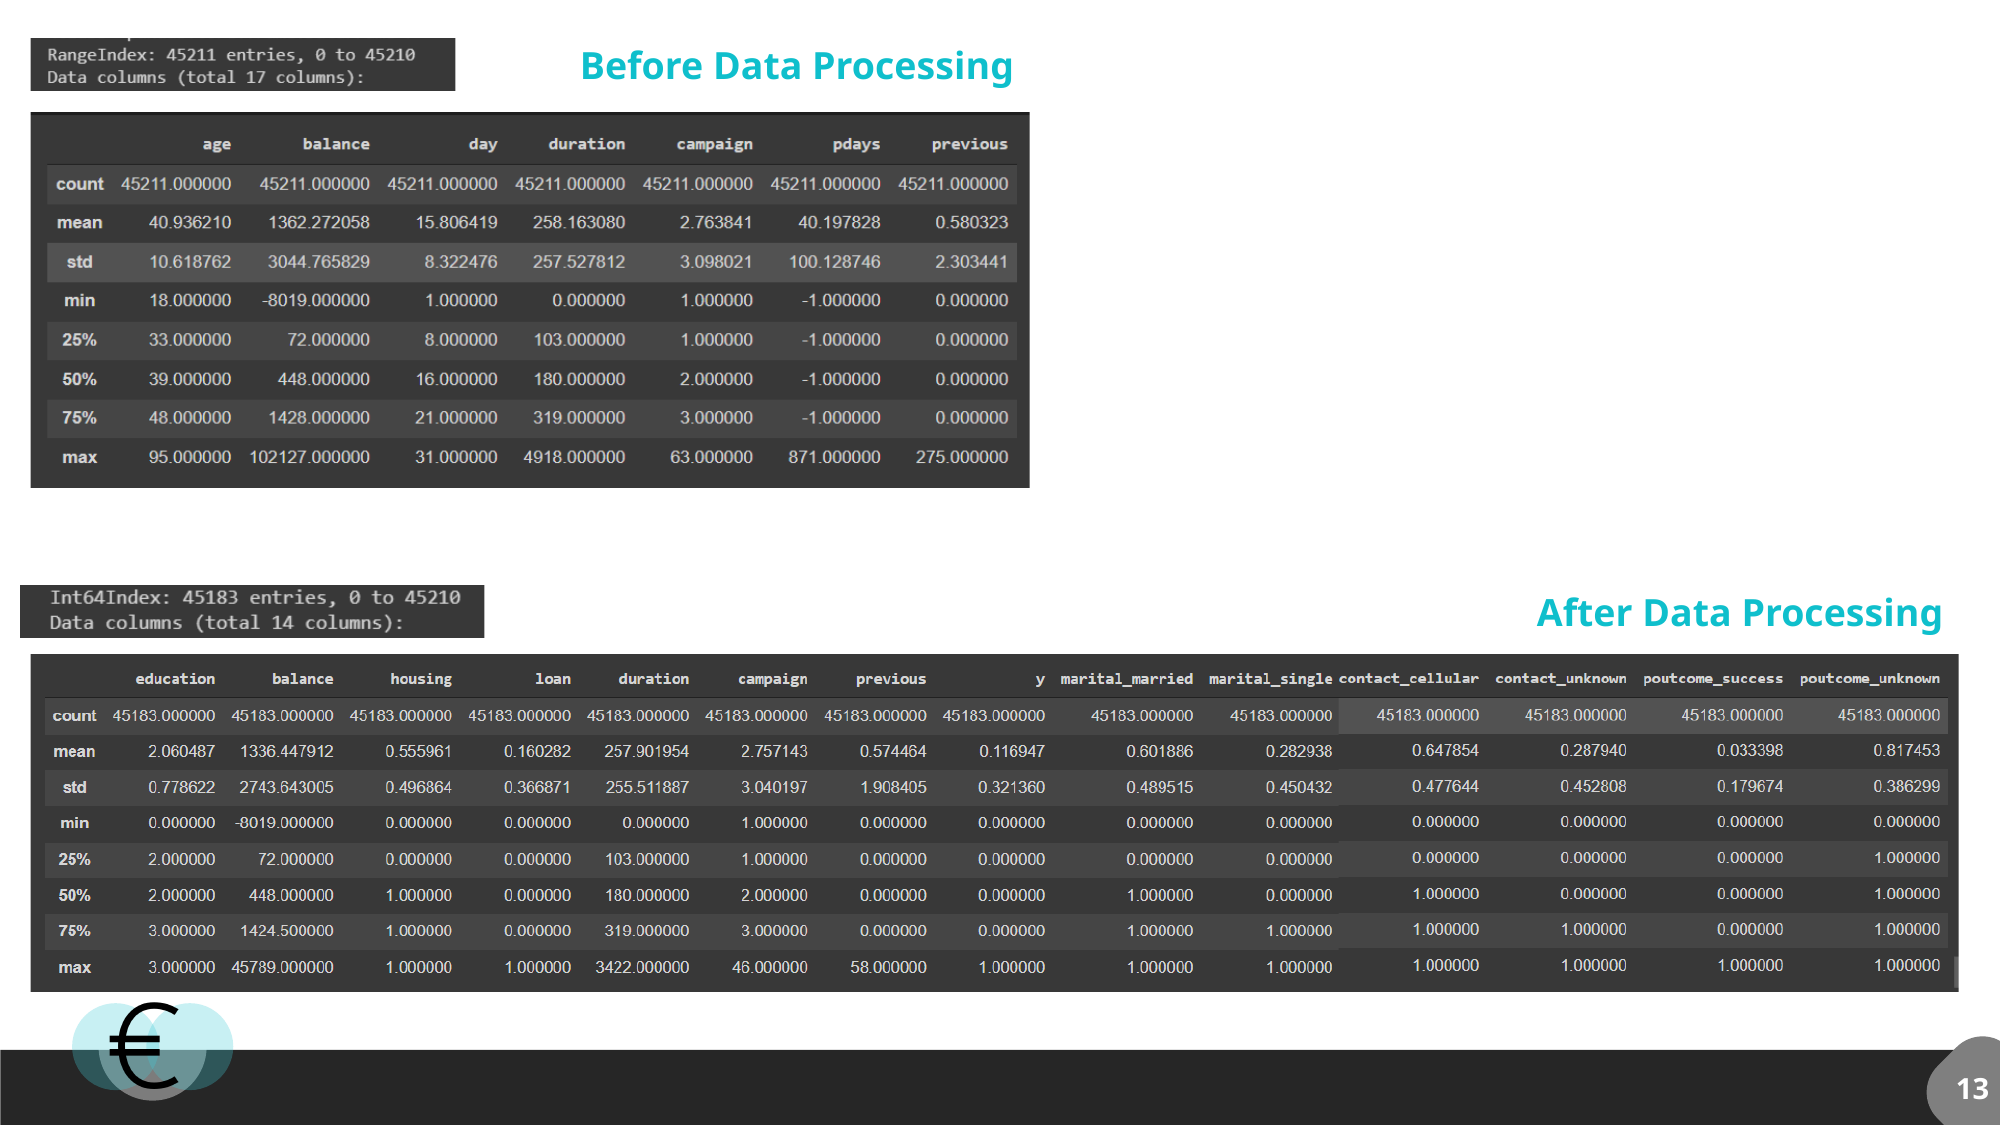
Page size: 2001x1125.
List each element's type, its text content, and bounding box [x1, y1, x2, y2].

text_box [1941, 1036, 2000, 1062]
picture [30, 38, 456, 91]
text_box Before Data Processing [497, 34, 1030, 95]
text_box After Data Processing [1426, 581, 1959, 642]
picture [19, 585, 485, 638]
text_box 13 [1940, 1062, 2000, 1113]
text_box [1926, 1063, 2000, 1125]
picture [30, 112, 1030, 489]
picture [30, 654, 1960, 993]
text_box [71, 992, 234, 1101]
